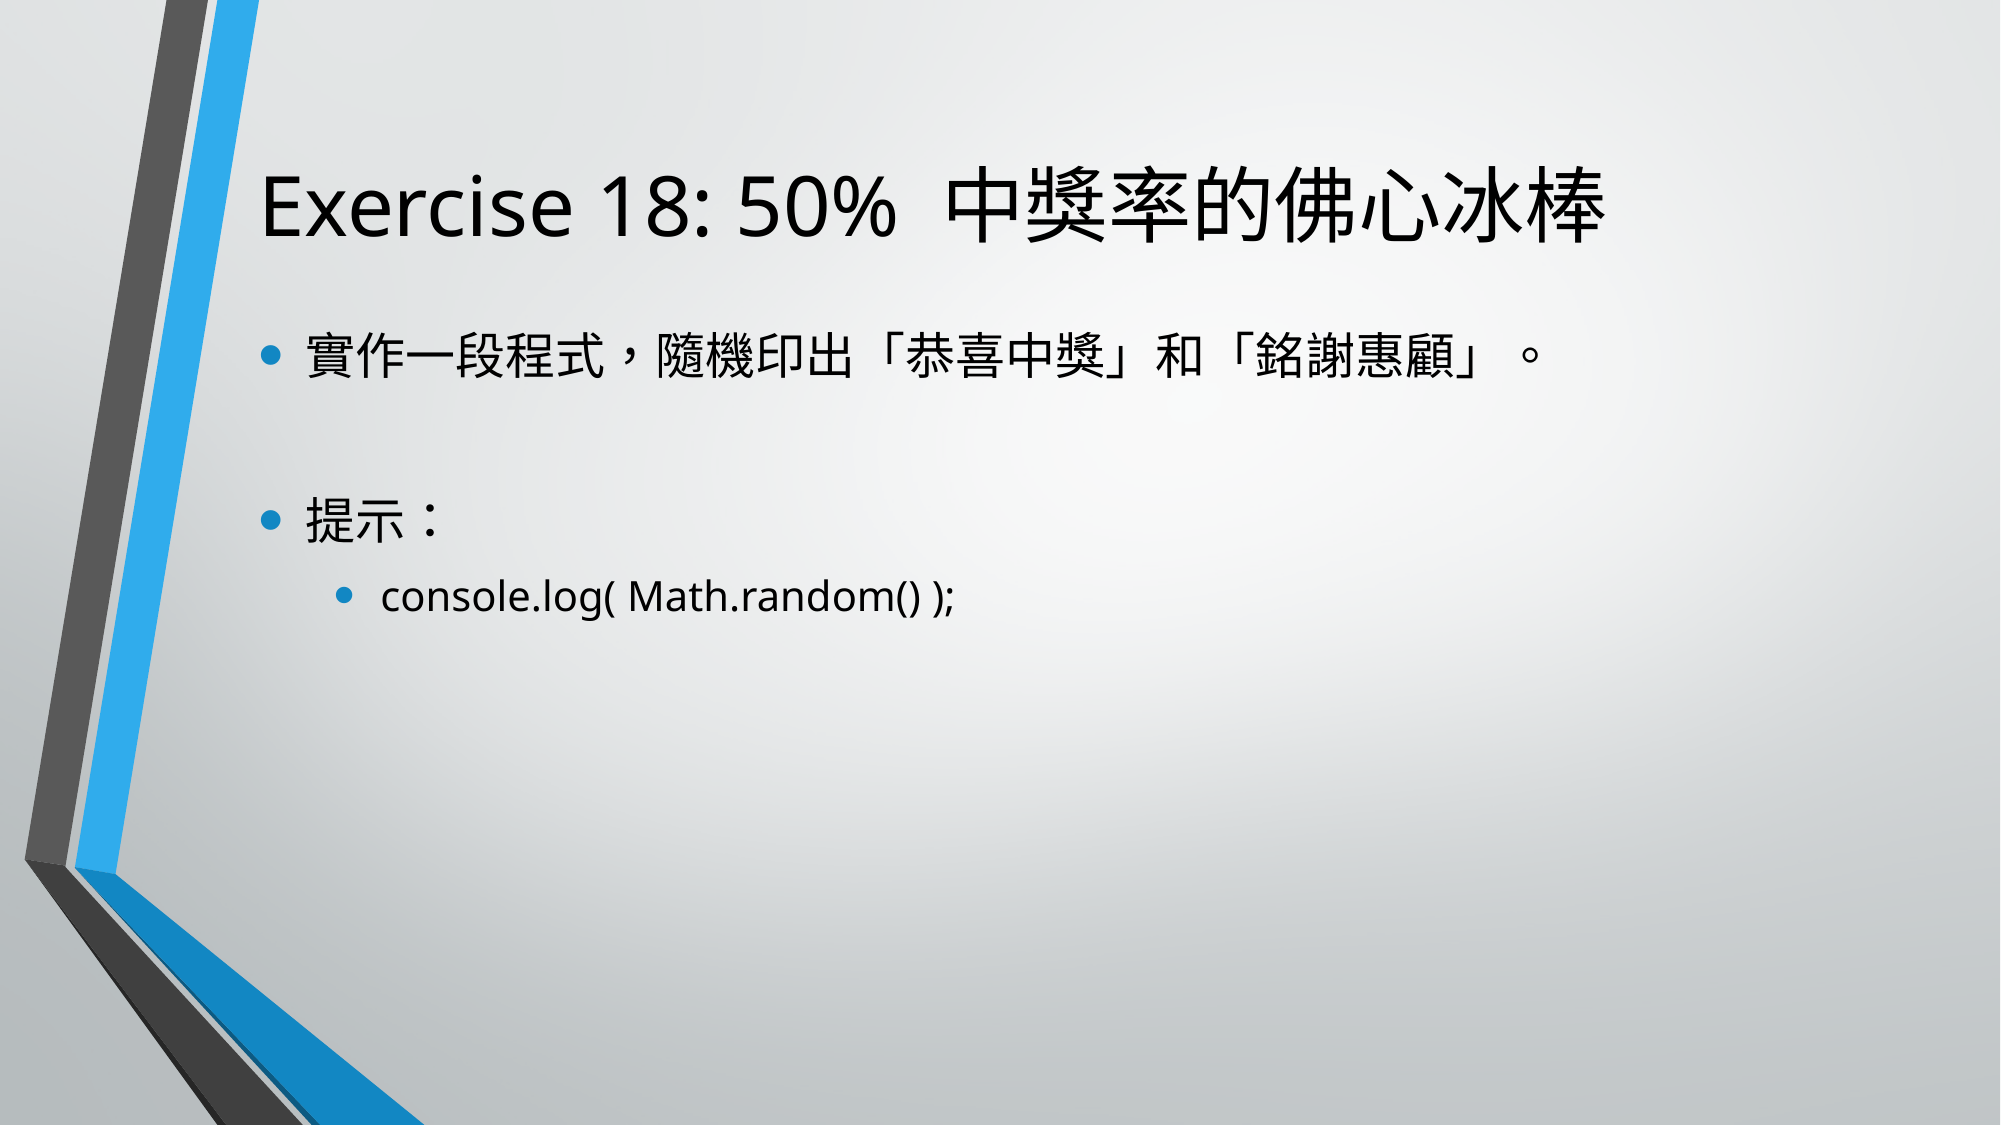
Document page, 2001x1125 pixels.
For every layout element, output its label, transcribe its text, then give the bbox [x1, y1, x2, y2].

list 實作一段程式，隨機印出「恭喜中獎」和「銘謝惠顧」。 提示： console.log( Math.random() ); [243, 316, 1887, 1005]
title Exercise 18: 50% 中獎率的佛心冰棒 [243, 112, 1887, 294]
